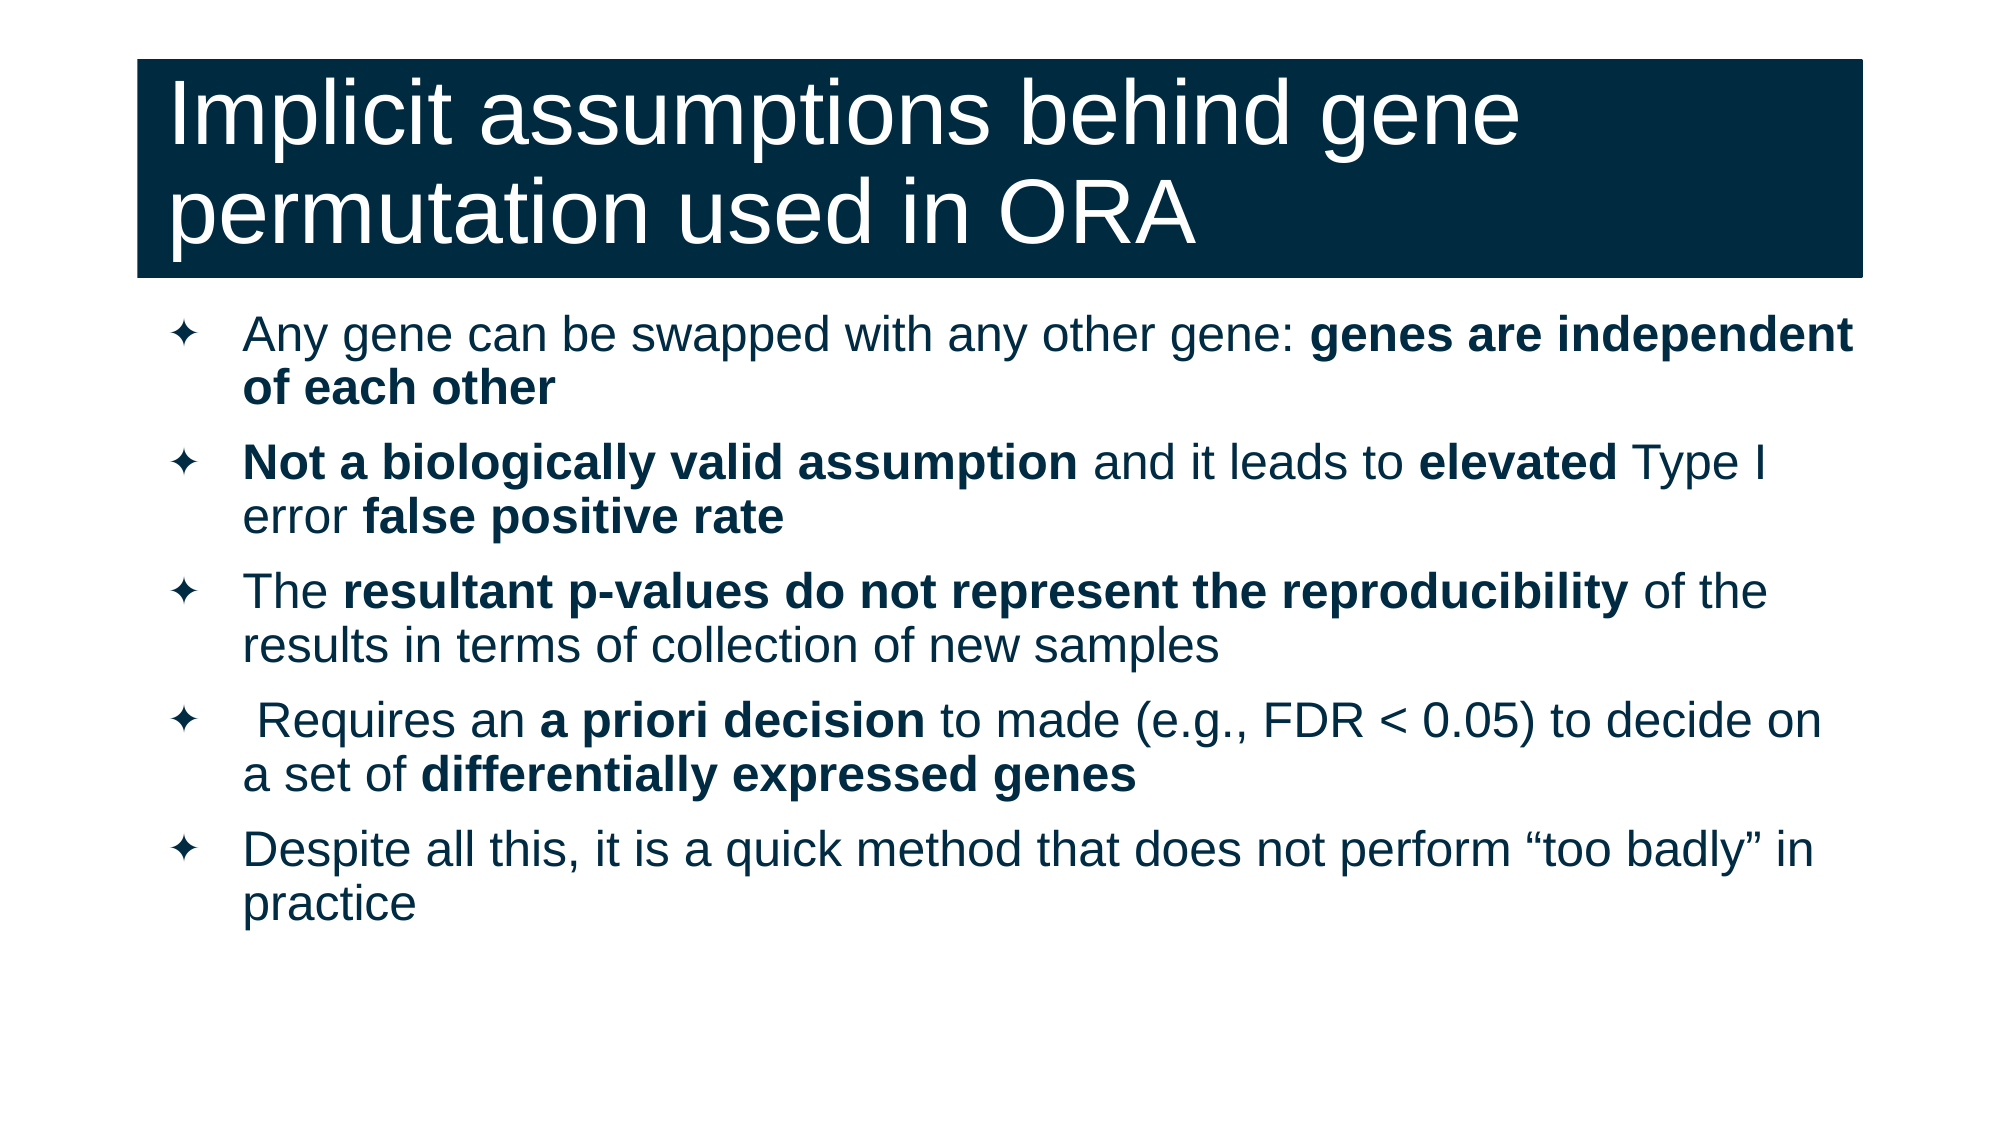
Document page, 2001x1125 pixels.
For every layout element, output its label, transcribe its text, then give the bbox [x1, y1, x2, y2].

title Implicit assumptions behind gene permutation used in ORA [137, 59, 1863, 278]
list Any gene can be swapped with any other gene: genes are independent of each other Not a biologically valid assumption and it leads to elevated Type I error false positive rate The resultant p-values do not represent the reproducibility of the results in terms of collection of new samples Requires an a priori decision to made (e.g., FDR < 0.05) to decide on a set of differentially expressed genes Despite all this, it is a quick method that does not perform “too badly” in practice [137, 307, 1863, 938]
